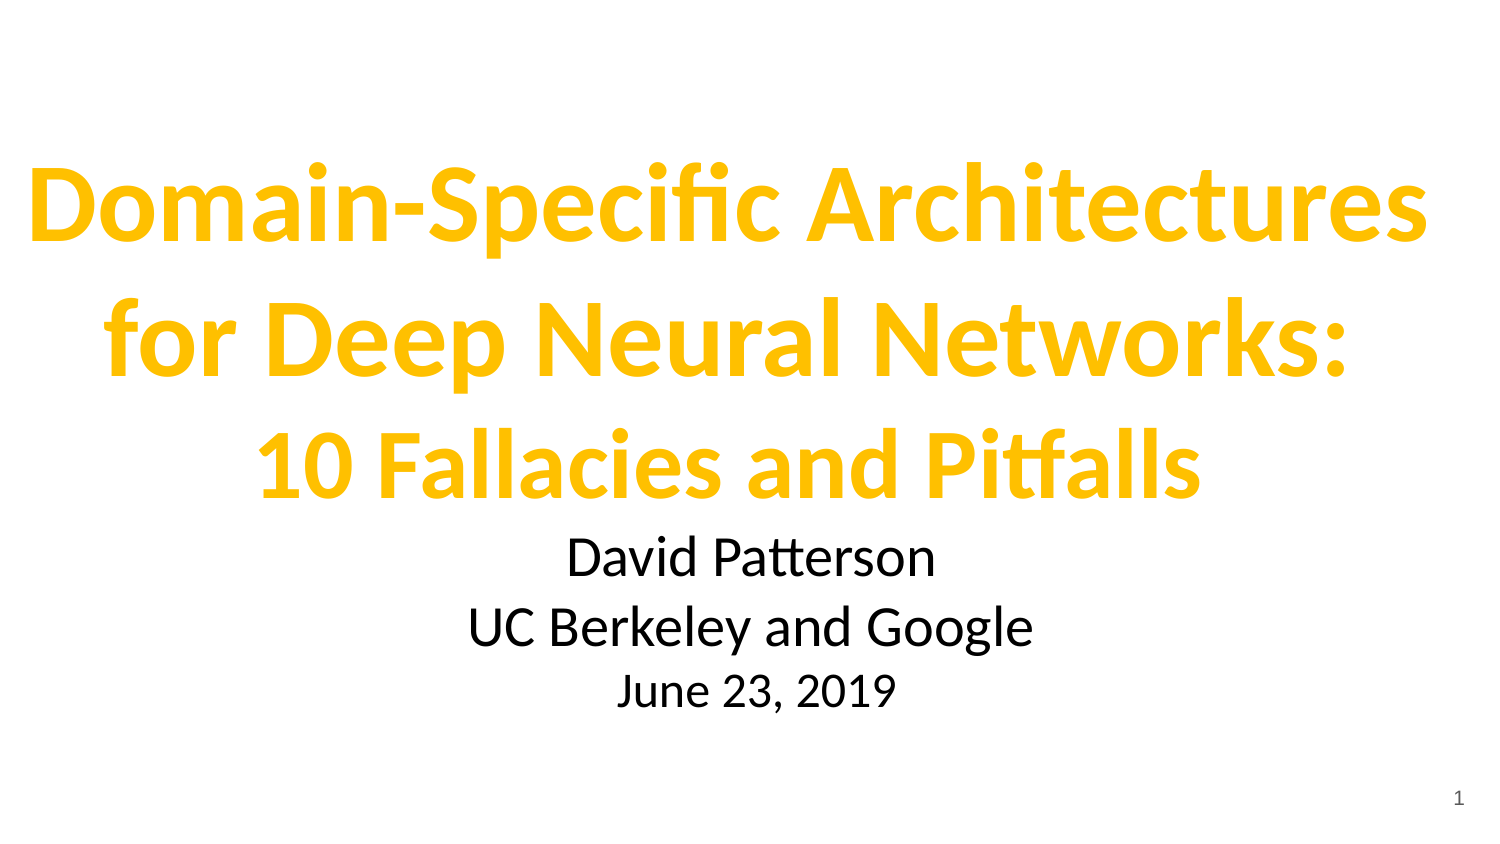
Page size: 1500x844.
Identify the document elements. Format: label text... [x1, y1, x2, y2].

text_box Domain-Specific Architectures for Deep Neural Networks: 10 Fallacies and Pitfalls [0, 121, 1480, 527]
slide_number 1 [1389, 764, 1480, 830]
subtitle David Patterson UC Berkeley and Google June 23, 2019 [226, 527, 1277, 830]
